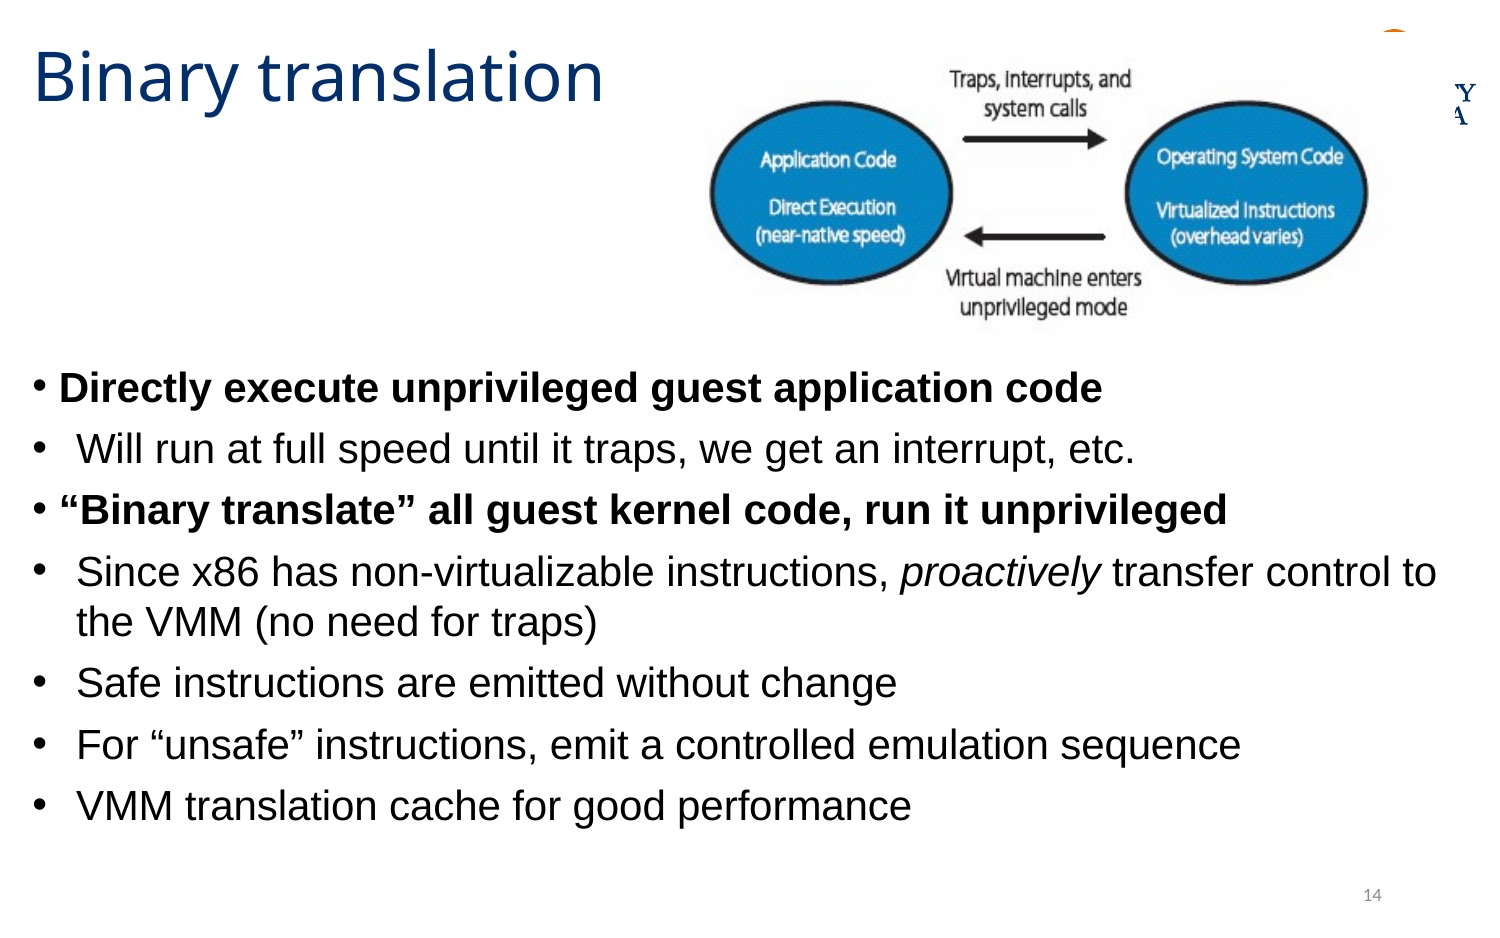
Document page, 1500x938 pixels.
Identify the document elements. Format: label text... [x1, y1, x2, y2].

slide_number 14 [1059, 868, 1397, 919]
picture [656, 32, 1455, 335]
list Directly execute unprivileged guest application code Will run at full speed until it traps, we get an interrupt, etc. “Binary translate” all guest kernel code, run it unprivileged Since x86 has non-virtualizable instructions, proactively transfer control to the VMM (no need for traps) Safe instructions are emitted without change For “unsafe” instructions, emit a controlled emulation sequence VMM translation cache for good performance [17, 352, 1483, 845]
title Binary translation [17, 14, 1297, 145]
